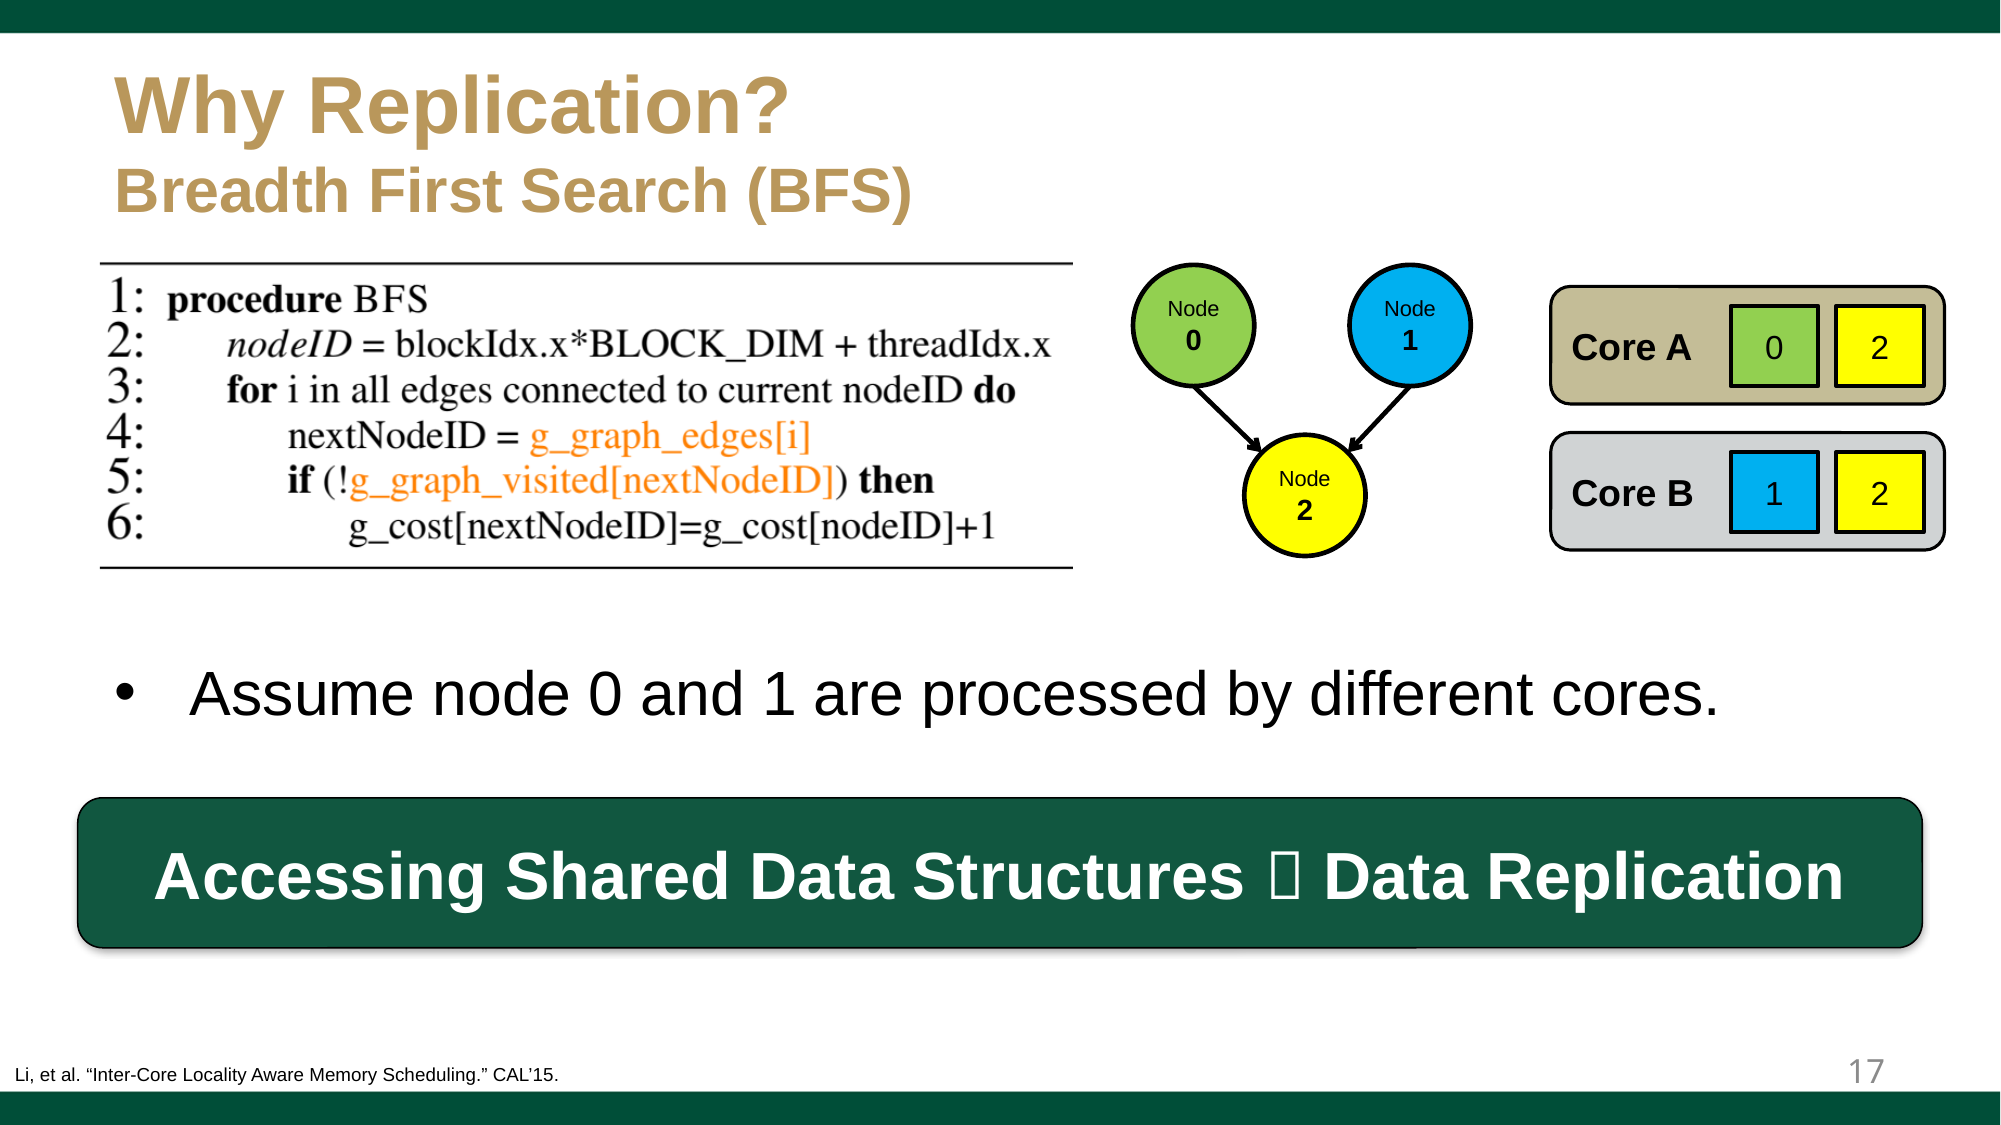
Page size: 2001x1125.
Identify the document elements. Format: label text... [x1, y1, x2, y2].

picture [0, 0, 2001, 1125]
text_box Li, et al. “Inter-Core Locality Aware Memory Scheduling.” CAL’15. [0, 1054, 1273, 1093]
footer [683, 1042, 1317, 1103]
text_box Node 1 [1347, 262, 1473, 389]
list Assume node 0 and 1 are processed by different cores. [99, 645, 1900, 763]
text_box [1193, 385, 1263, 453]
text_box 1 [1729, 450, 1820, 534]
slide_number 17 [1433, 1042, 1900, 1103]
text_box Core A [1548, 284, 1947, 407]
text_box Node 0 [1130, 262, 1257, 389]
text_box 0 [1729, 304, 1820, 388]
text_box 2 [1834, 304, 1926, 388]
title Why Replication? Breadth First Search (BFS) [99, 45, 1900, 233]
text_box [1347, 385, 1411, 453]
text_box 2 [1834, 450, 1926, 534]
text_box Core B [1548, 430, 1947, 553]
text_box Node 2 [1242, 432, 1368, 559]
text_box Accessing Shared Data Structures  Data Replication [76, 797, 1924, 949]
